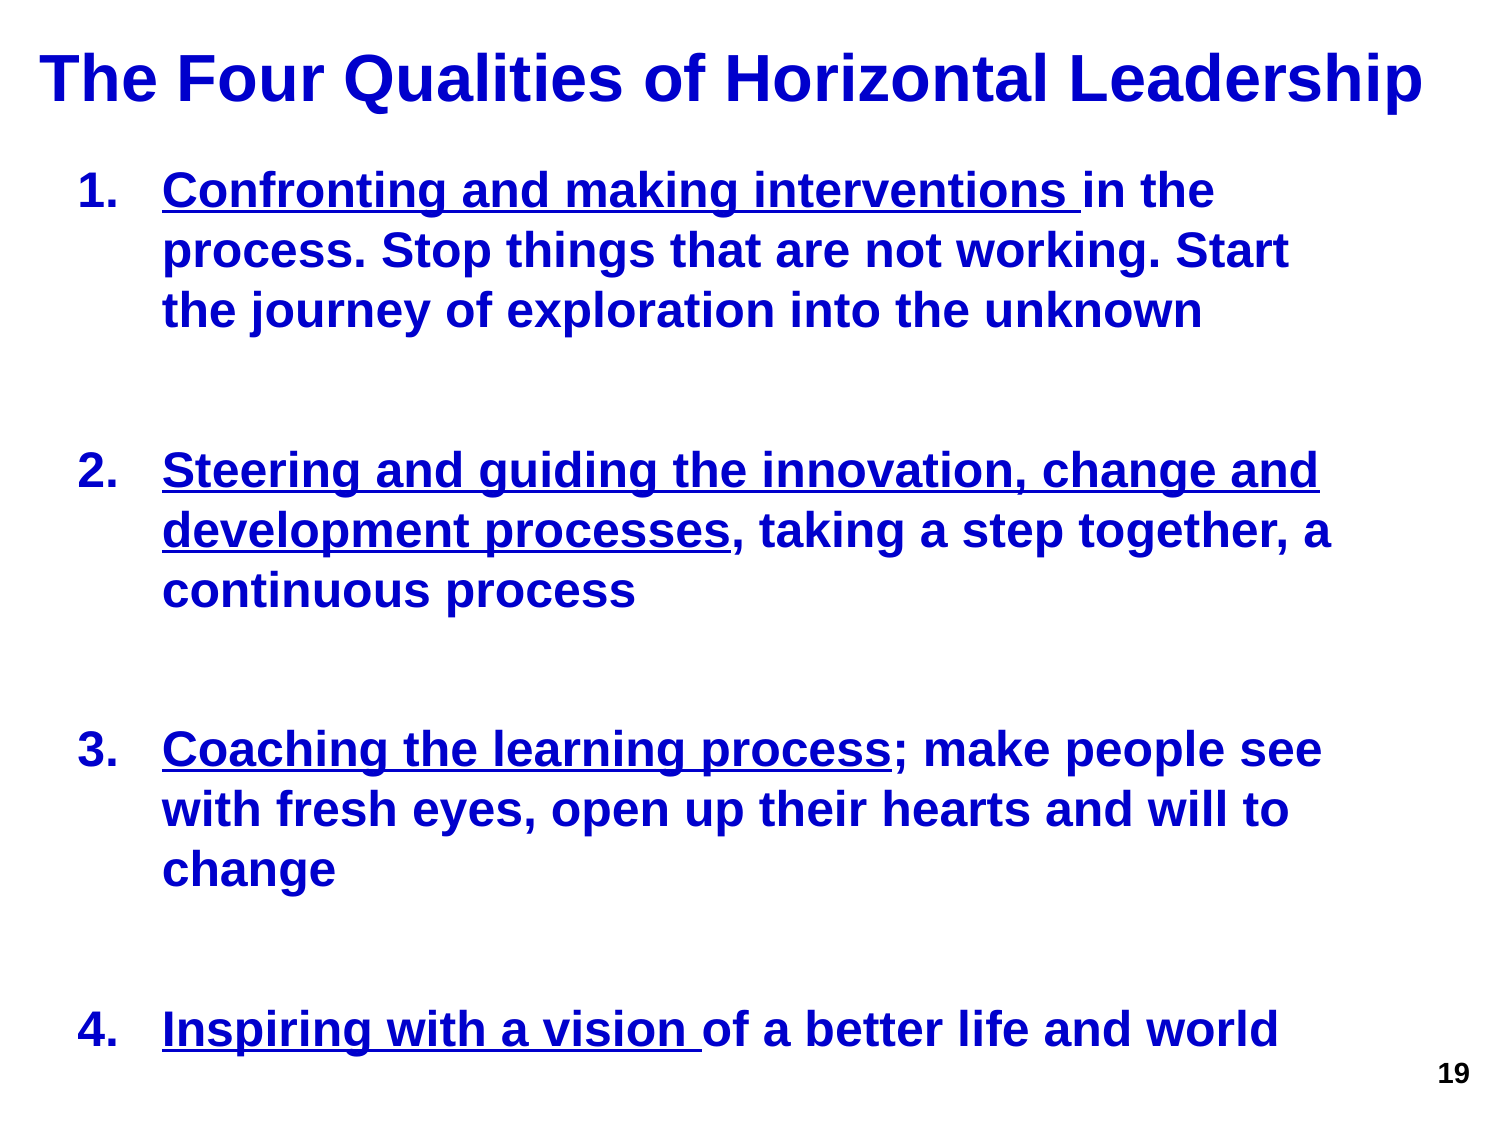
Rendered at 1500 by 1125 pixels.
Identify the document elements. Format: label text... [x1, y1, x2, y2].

list Confronting and making interventions in the process. Stop things that are not working. Start the journey of exploration into the unknown Steering and guiding the innovation, change and development processes, taking a step together, a continuous process Coaching the learning process; make people see with fresh eyes, open up their hearts and will to change Inspiring with a vision of a better life and world [62, 149, 1388, 1088]
title The Four Qualities of Horizontal Leadership [24, 0, 1475, 150]
slide_number 19 [1409, 1046, 1498, 1125]
